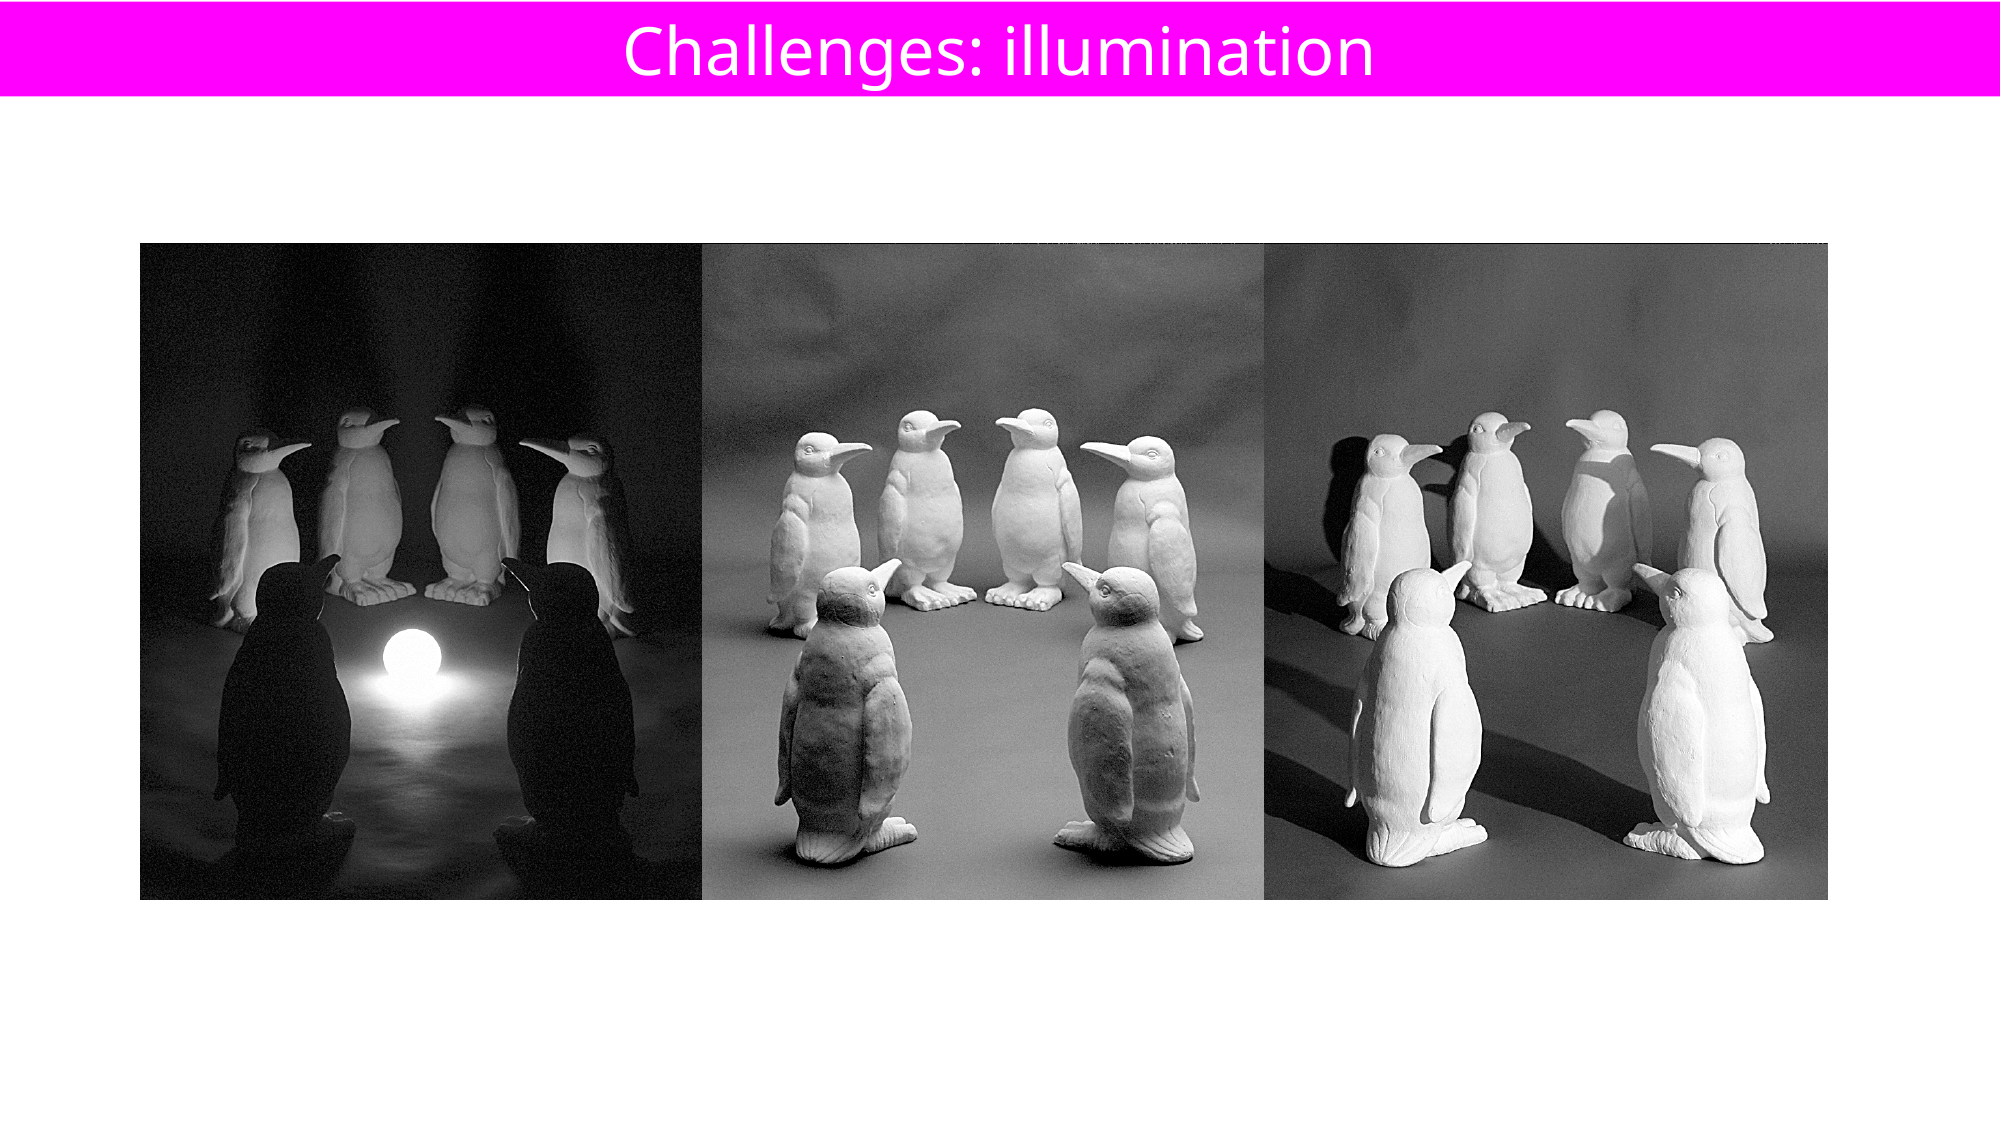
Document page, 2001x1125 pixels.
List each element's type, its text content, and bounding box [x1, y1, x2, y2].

picture [140, 243, 1828, 900]
text_box Challenges: illumination [0, 1, 2000, 97]
